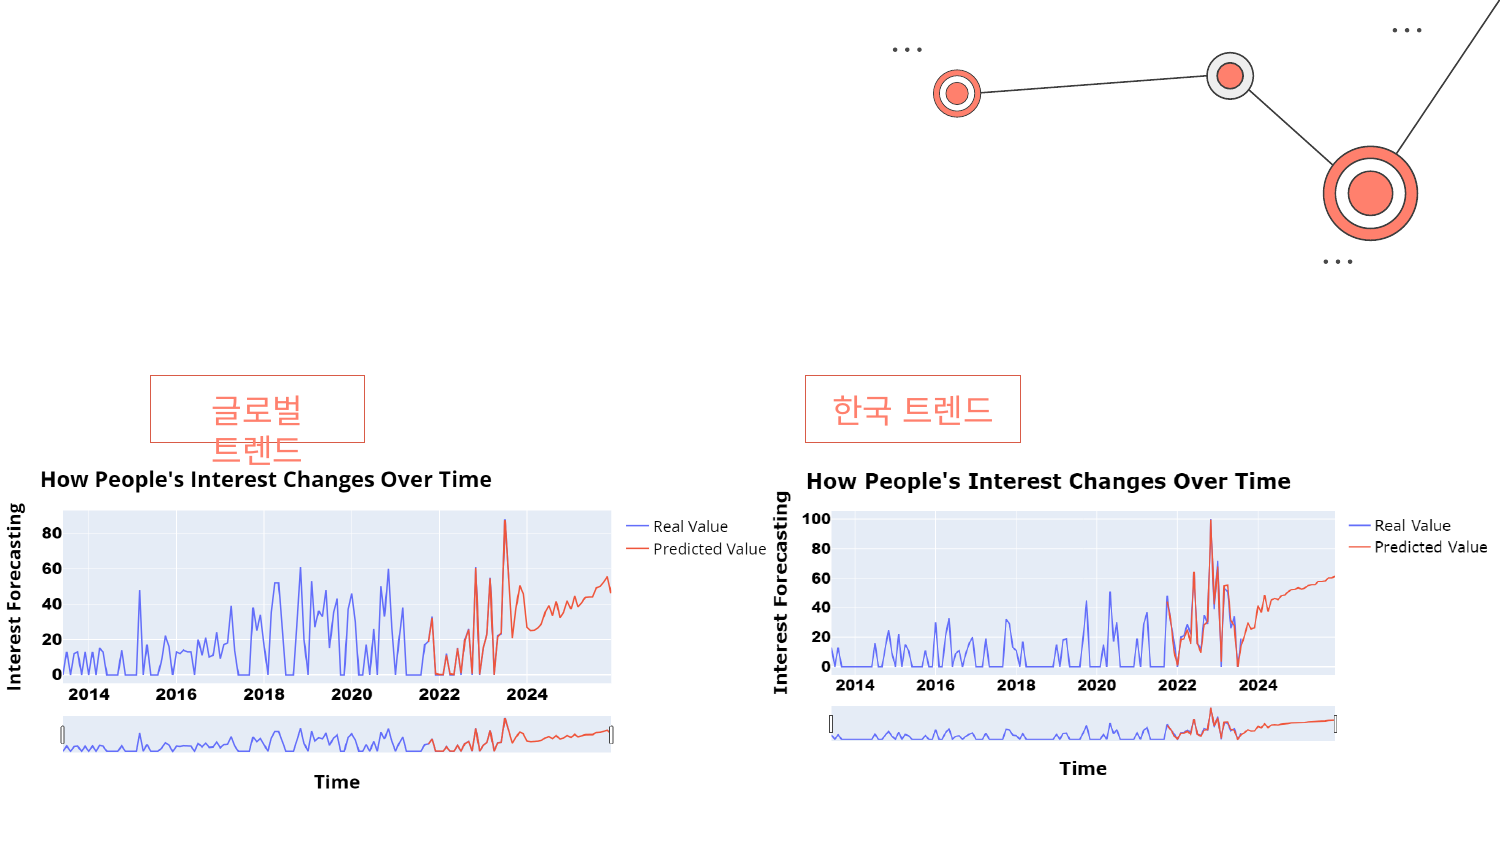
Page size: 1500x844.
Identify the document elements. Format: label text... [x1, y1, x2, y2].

text_box 글로벌 트렌드 [150, 375, 365, 443]
text_box 한국 트렌드 [805, 375, 1021, 443]
picture [0, 466, 1500, 800]
